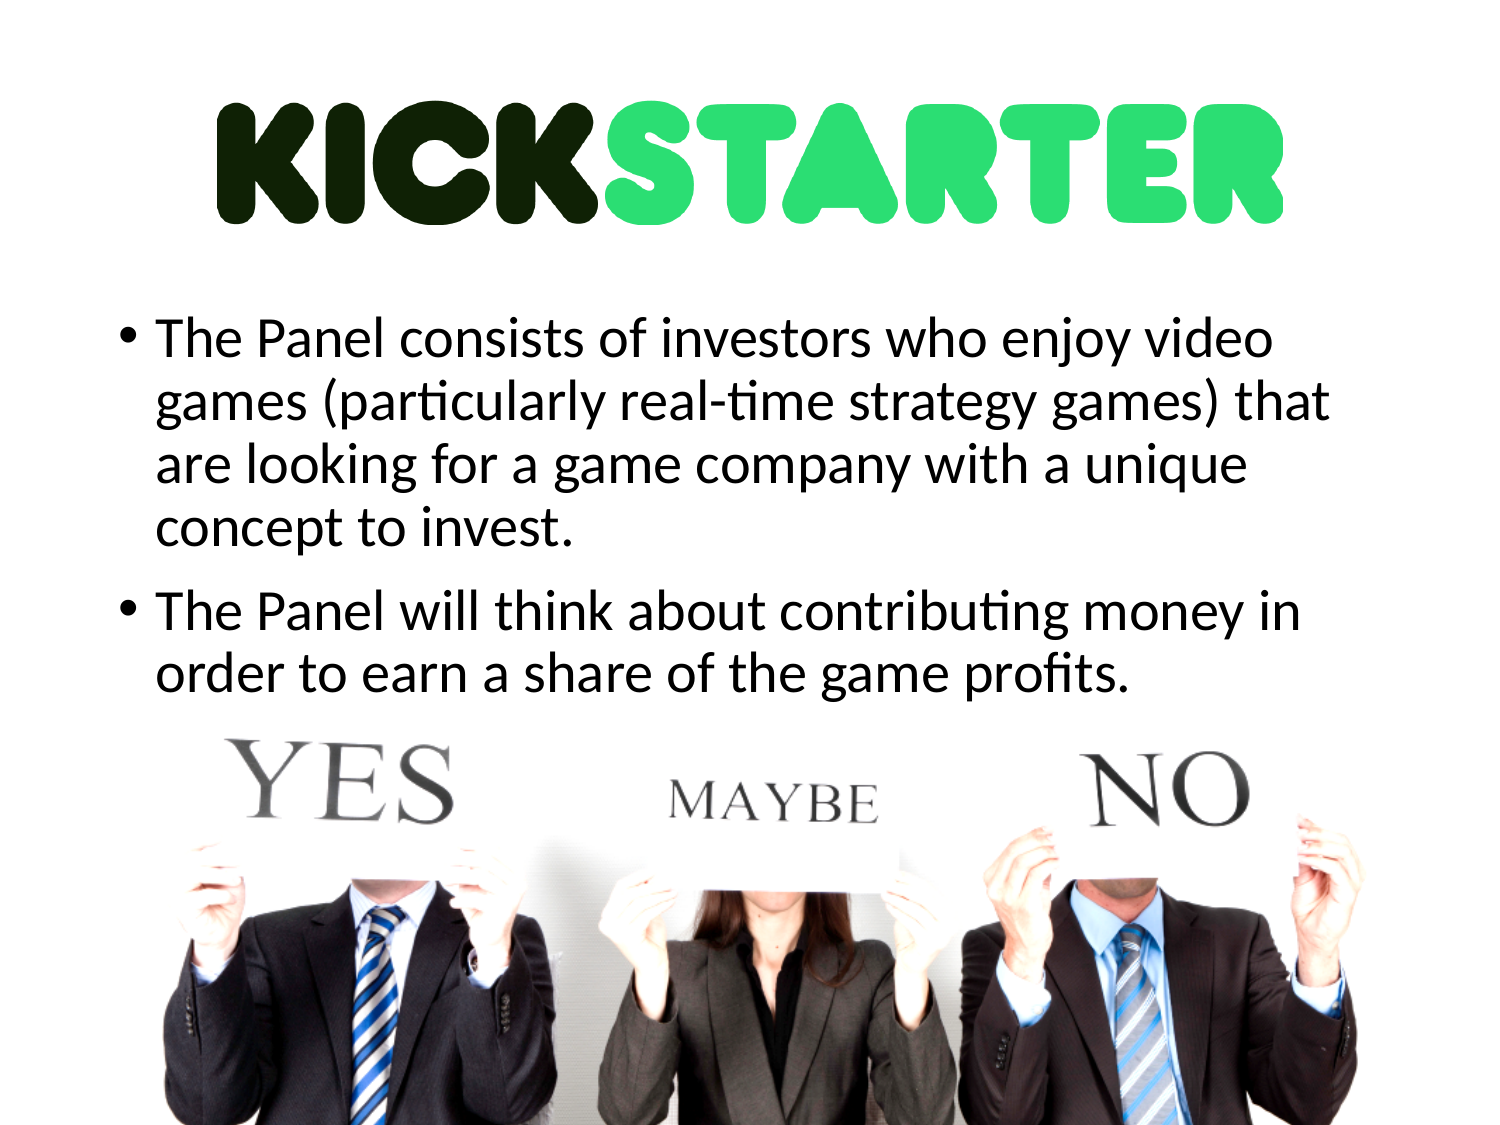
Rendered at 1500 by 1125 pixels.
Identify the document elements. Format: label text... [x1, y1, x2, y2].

picture [217, 99, 1283, 225]
list The Panel consists of investors who enjoy video games (particularly real-time strategy games) that are looking for a game company with a unique concept to invest. The Panel will think about contributing money in order to earn a share of the game profits. [103, 299, 1397, 1014]
picture [161, 469, 1372, 1125]
